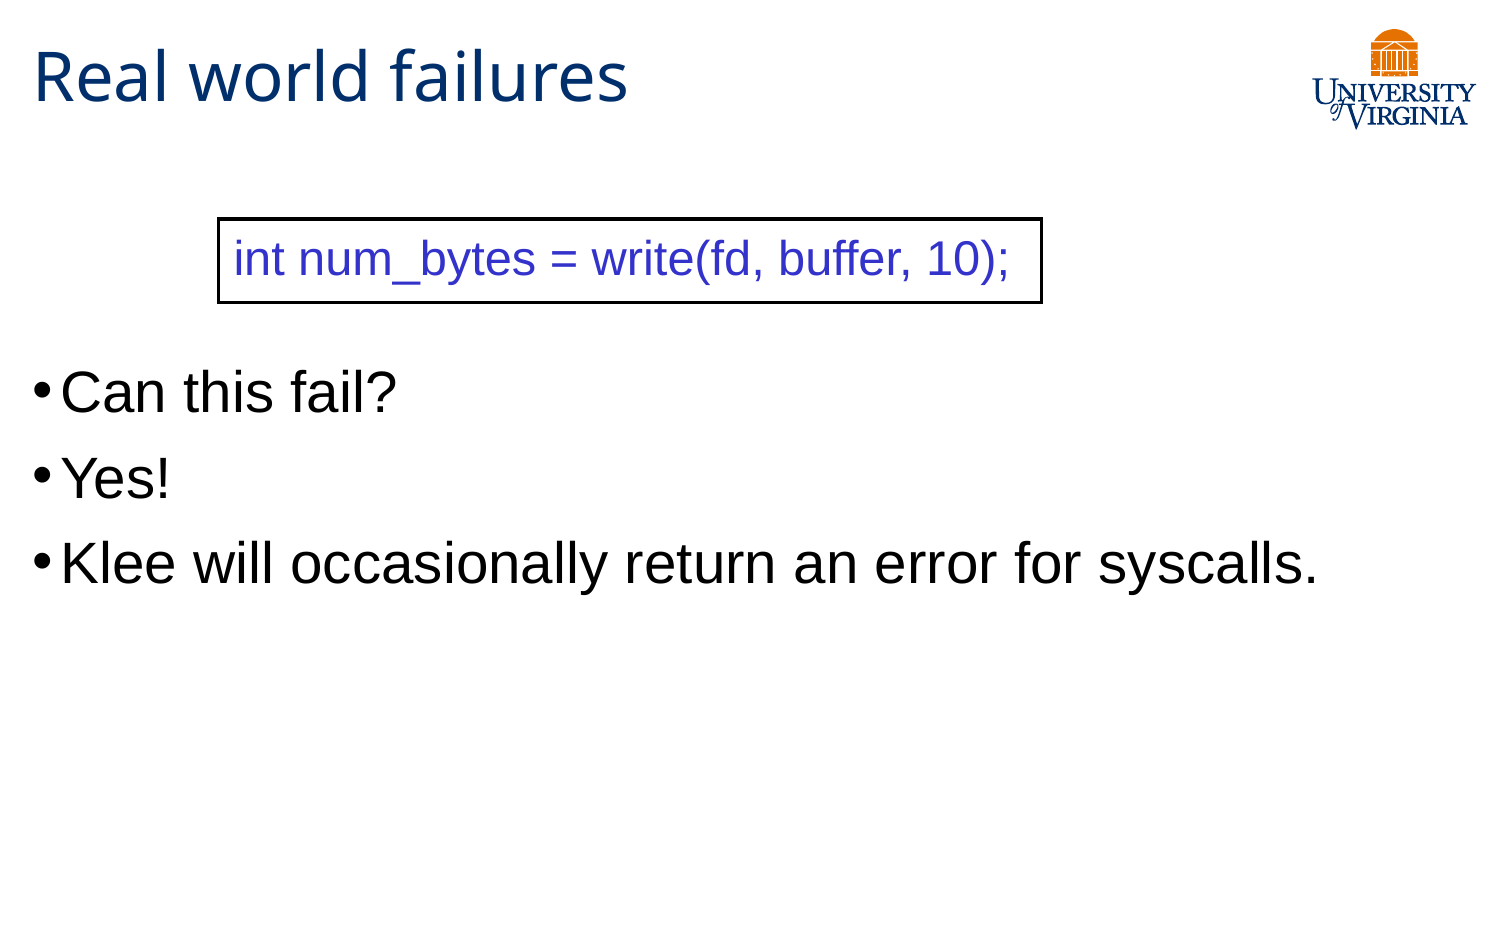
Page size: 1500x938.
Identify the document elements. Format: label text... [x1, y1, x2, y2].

title Real world failures [17, 14, 1297, 145]
text_box int num_bytes = write(fd, buffer, 10); [218, 218, 1042, 303]
list Can this fail? Yes! Klee will occasionally return an error for syscalls. [17, 346, 1483, 845]
